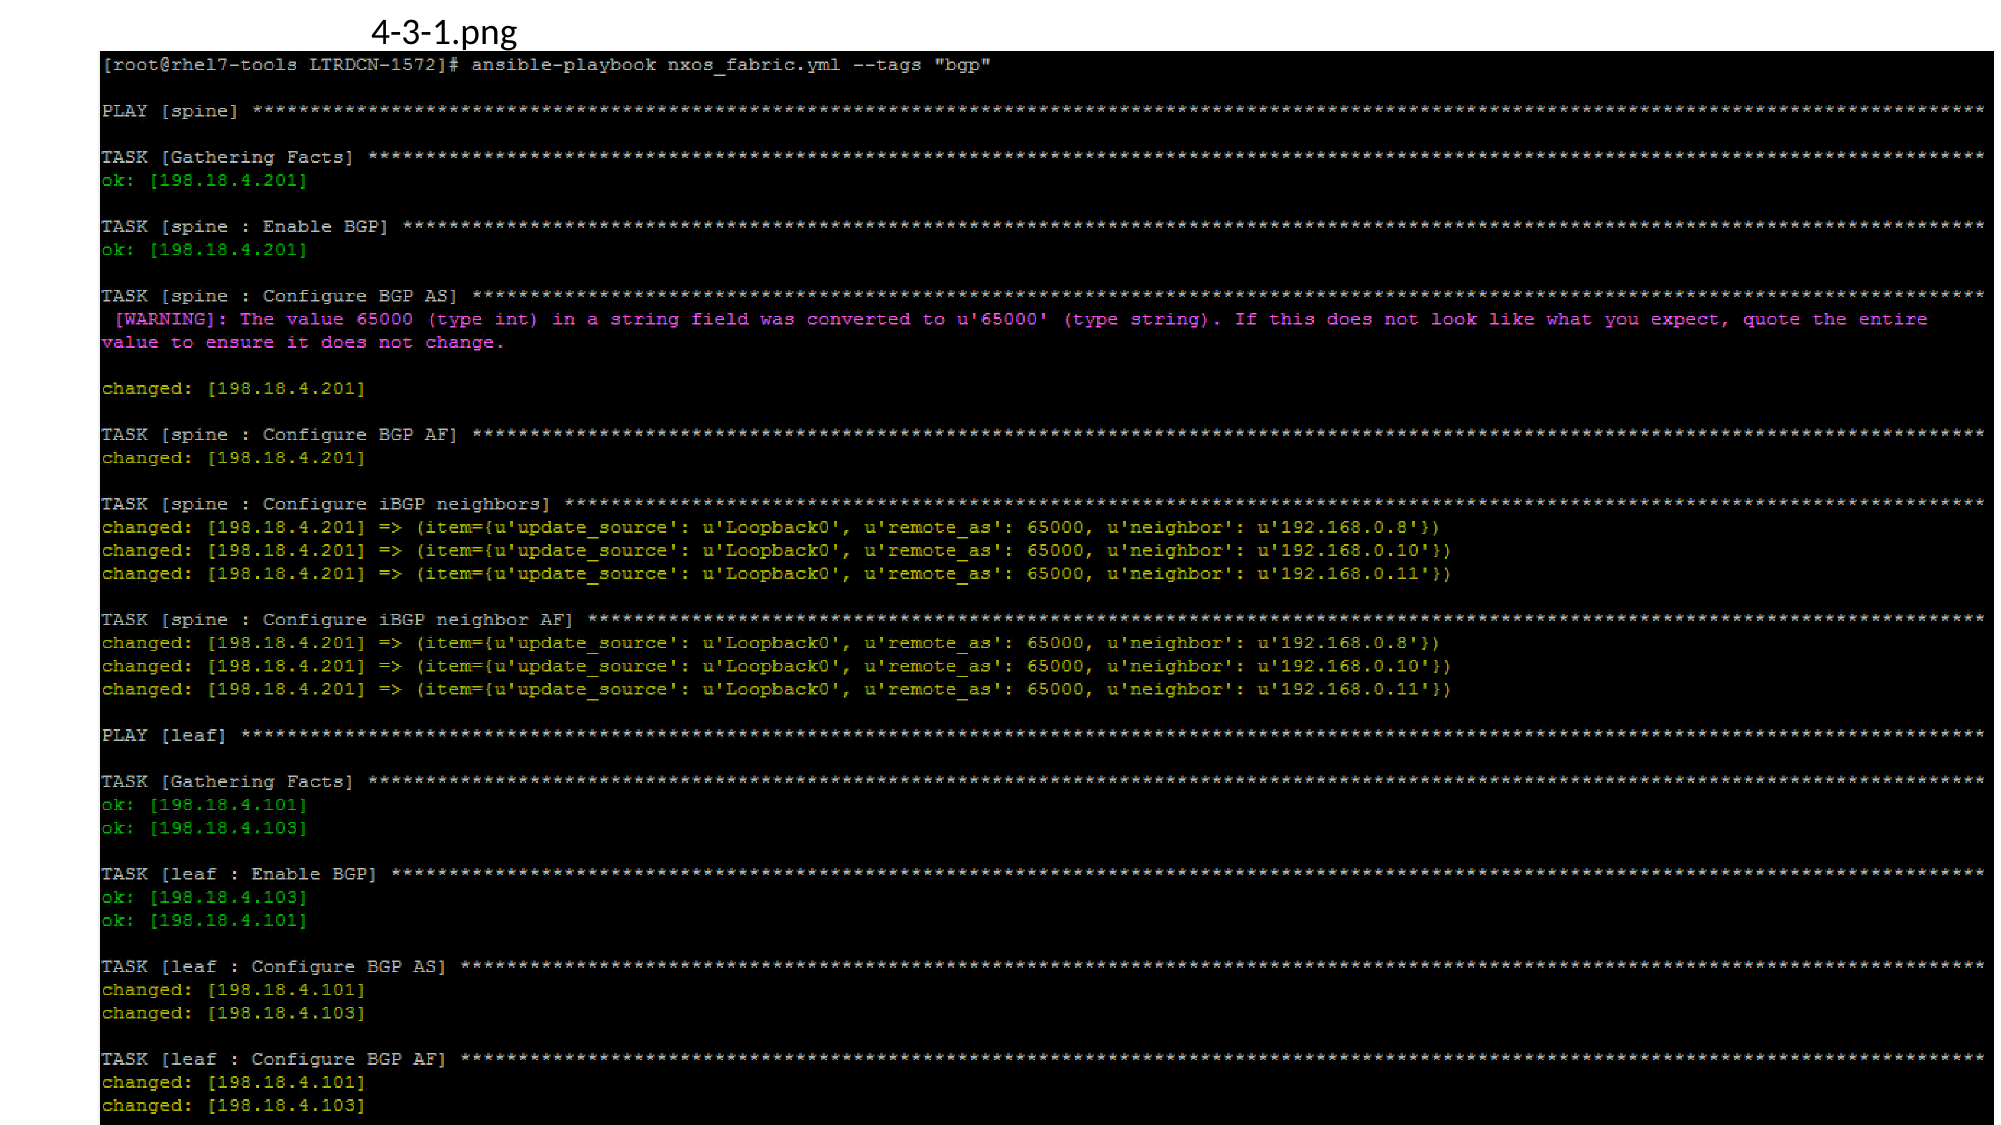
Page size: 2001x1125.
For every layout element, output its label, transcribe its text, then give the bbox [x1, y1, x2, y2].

text_box 4-3-1.png [356, 0, 1053, 51]
picture [98, 51, 1994, 1125]
